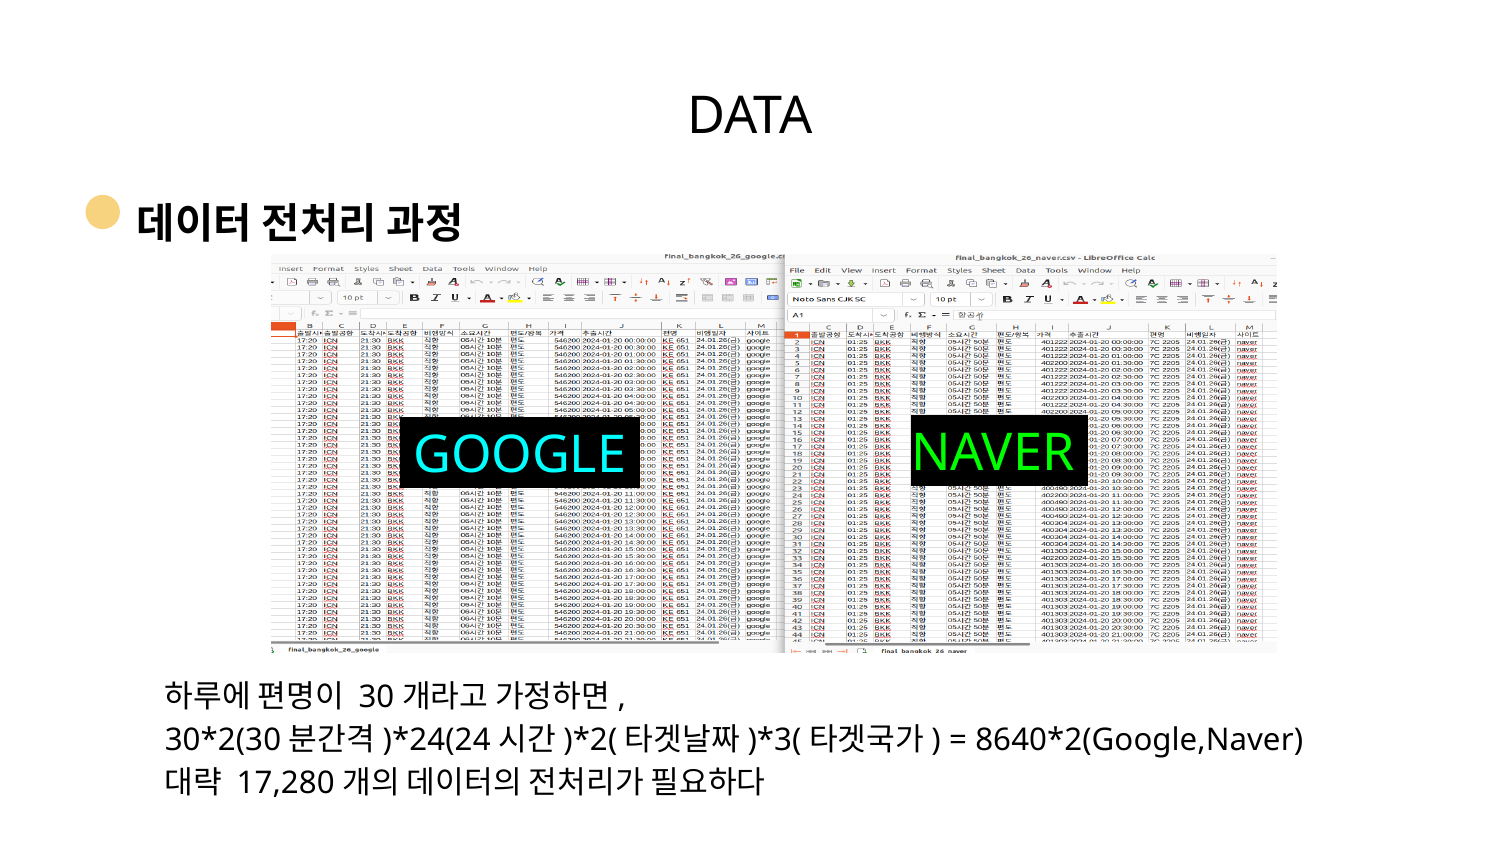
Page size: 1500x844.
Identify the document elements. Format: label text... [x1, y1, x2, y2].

text_box 데이터 전처리 과정 [122, 169, 661, 225]
text_box [85, 194, 120, 230]
picture [271, 254, 1278, 654]
title DATA [75, 72, 1425, 159]
text_box 하루에 편명이 30개라고 가정하면, 30*2(30분간격)*24(24시간)*2(타겟날짜)*3(타겟국가) = 8640*2(Google,Naver) 대략 17,280개의 데이터의 전처리가 필요하다 [149, 655, 1425, 844]
